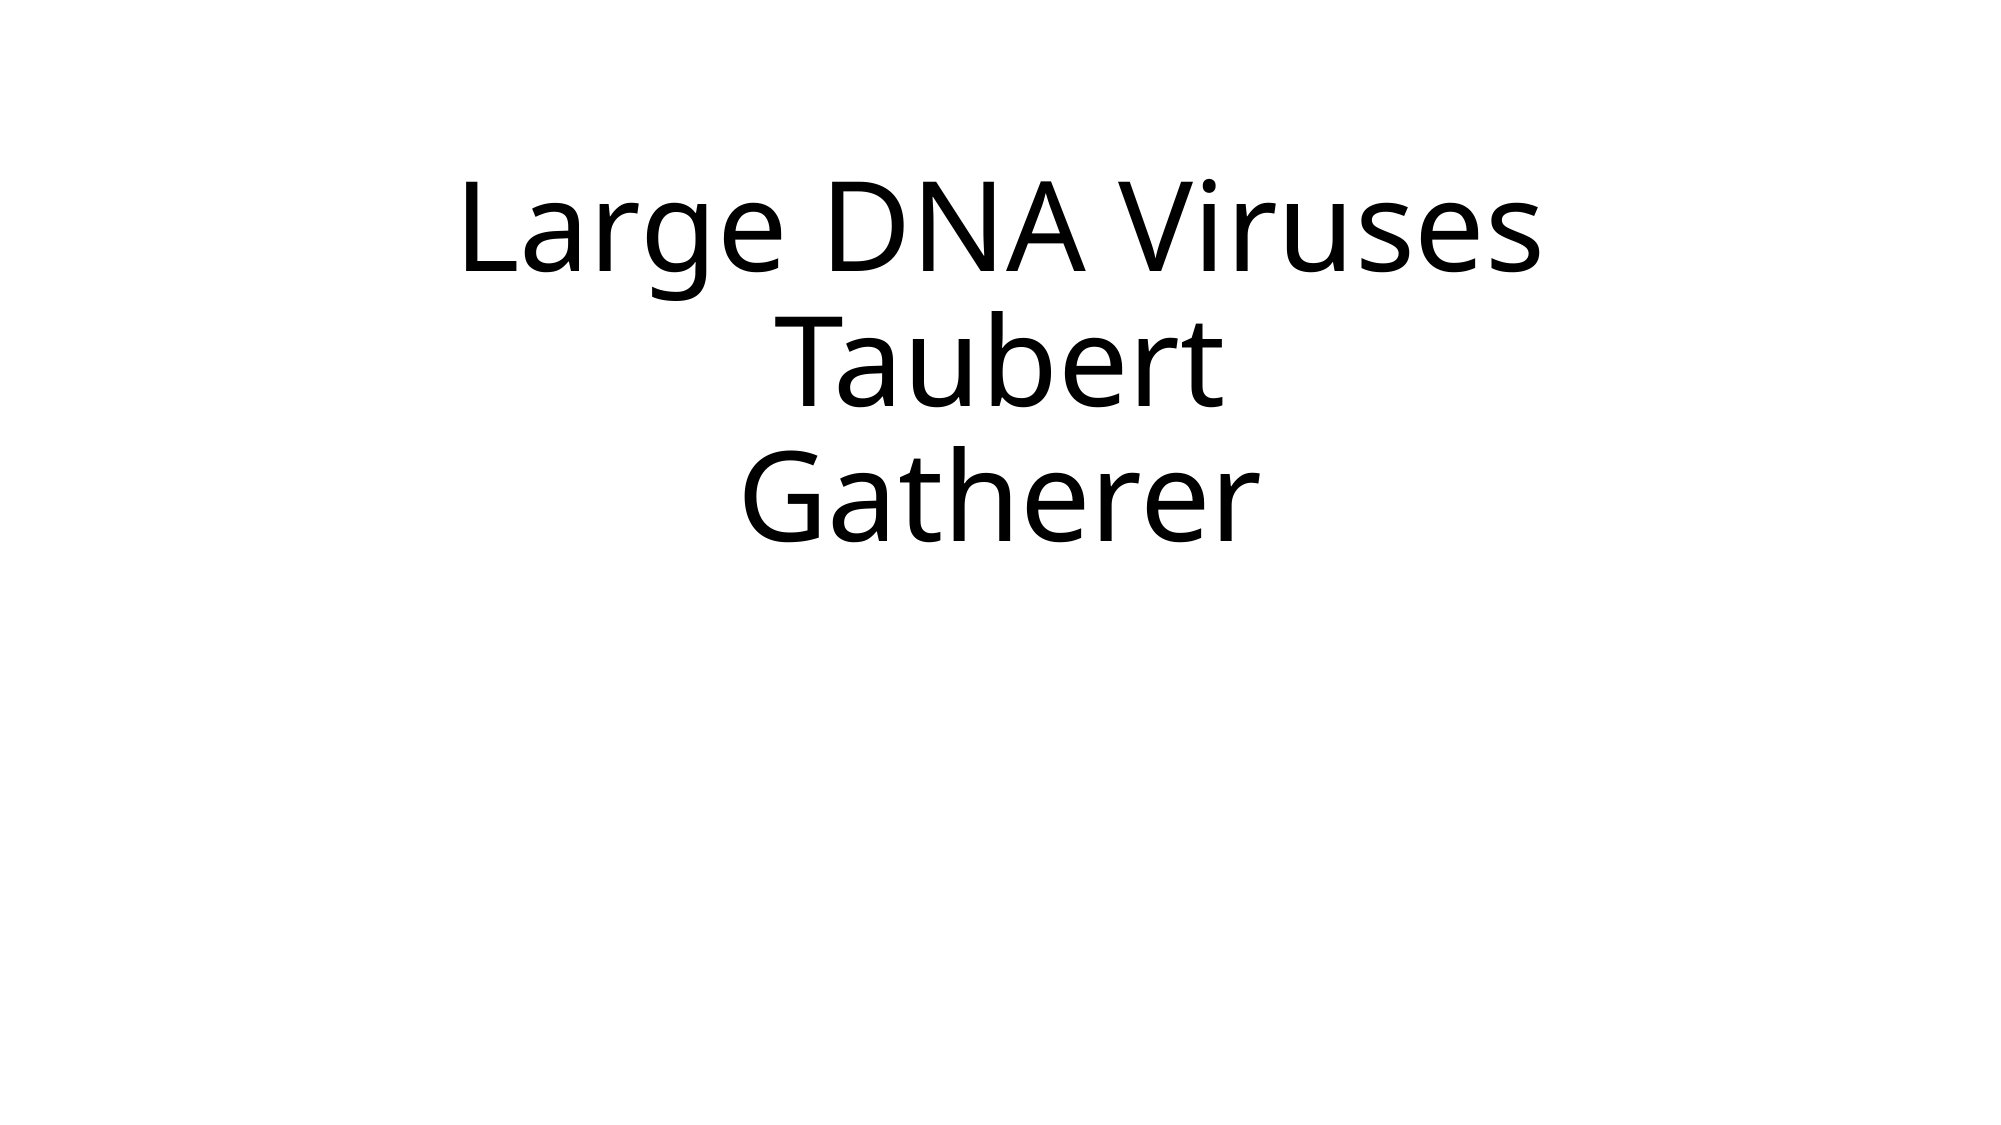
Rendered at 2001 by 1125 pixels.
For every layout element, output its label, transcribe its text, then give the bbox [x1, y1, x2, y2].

title Large DNA Viruses Taubert Gatherer [249, 184, 1750, 576]
